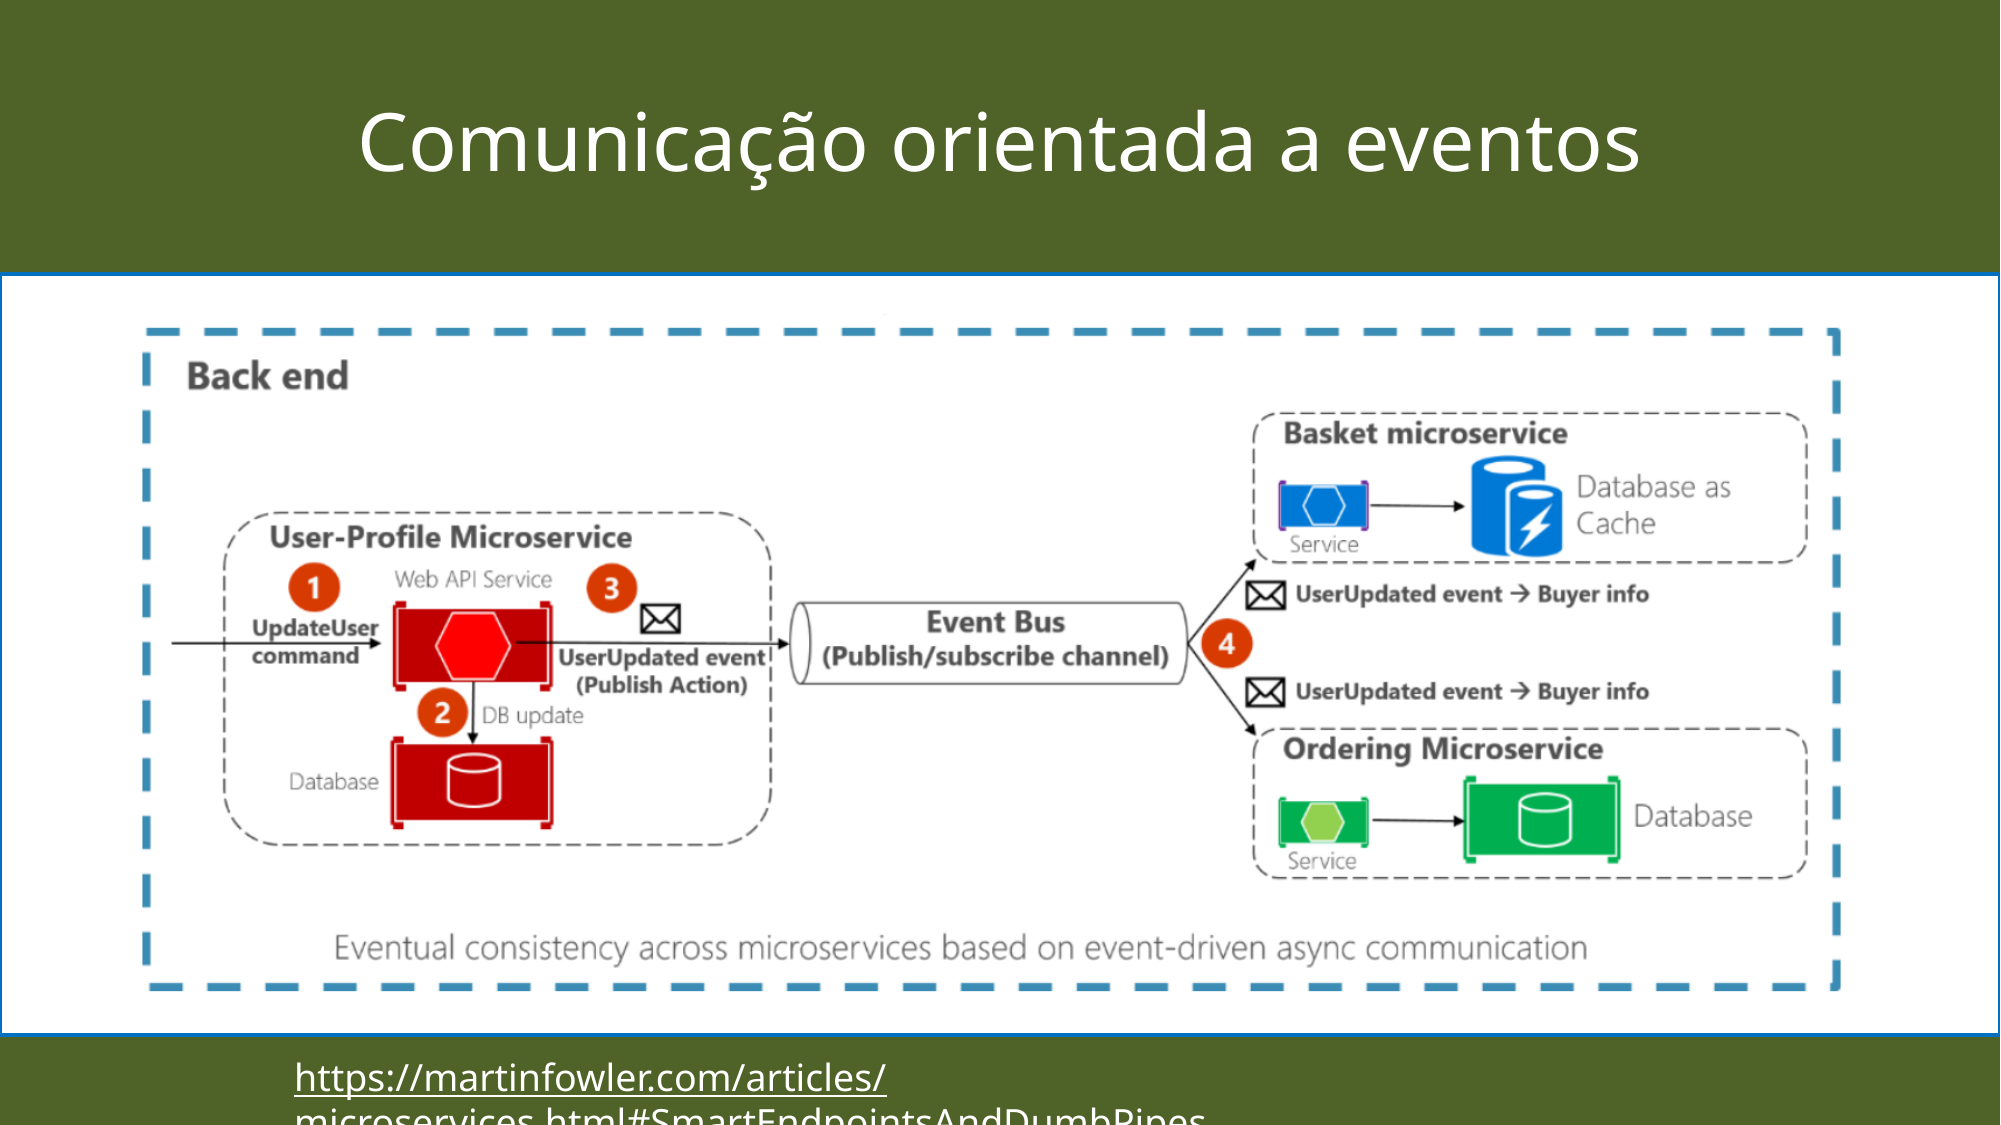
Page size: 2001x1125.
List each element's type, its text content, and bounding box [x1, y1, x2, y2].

title Comunicação orientada a eventos [324, 45, 1675, 233]
text_box [0, 272, 2000, 1037]
picture [125, 314, 1864, 1011]
text_box https://martinfowler.com/articles/microservices.html#SmartEndpointsAndDumbPipes [279, 1046, 1669, 1125]
